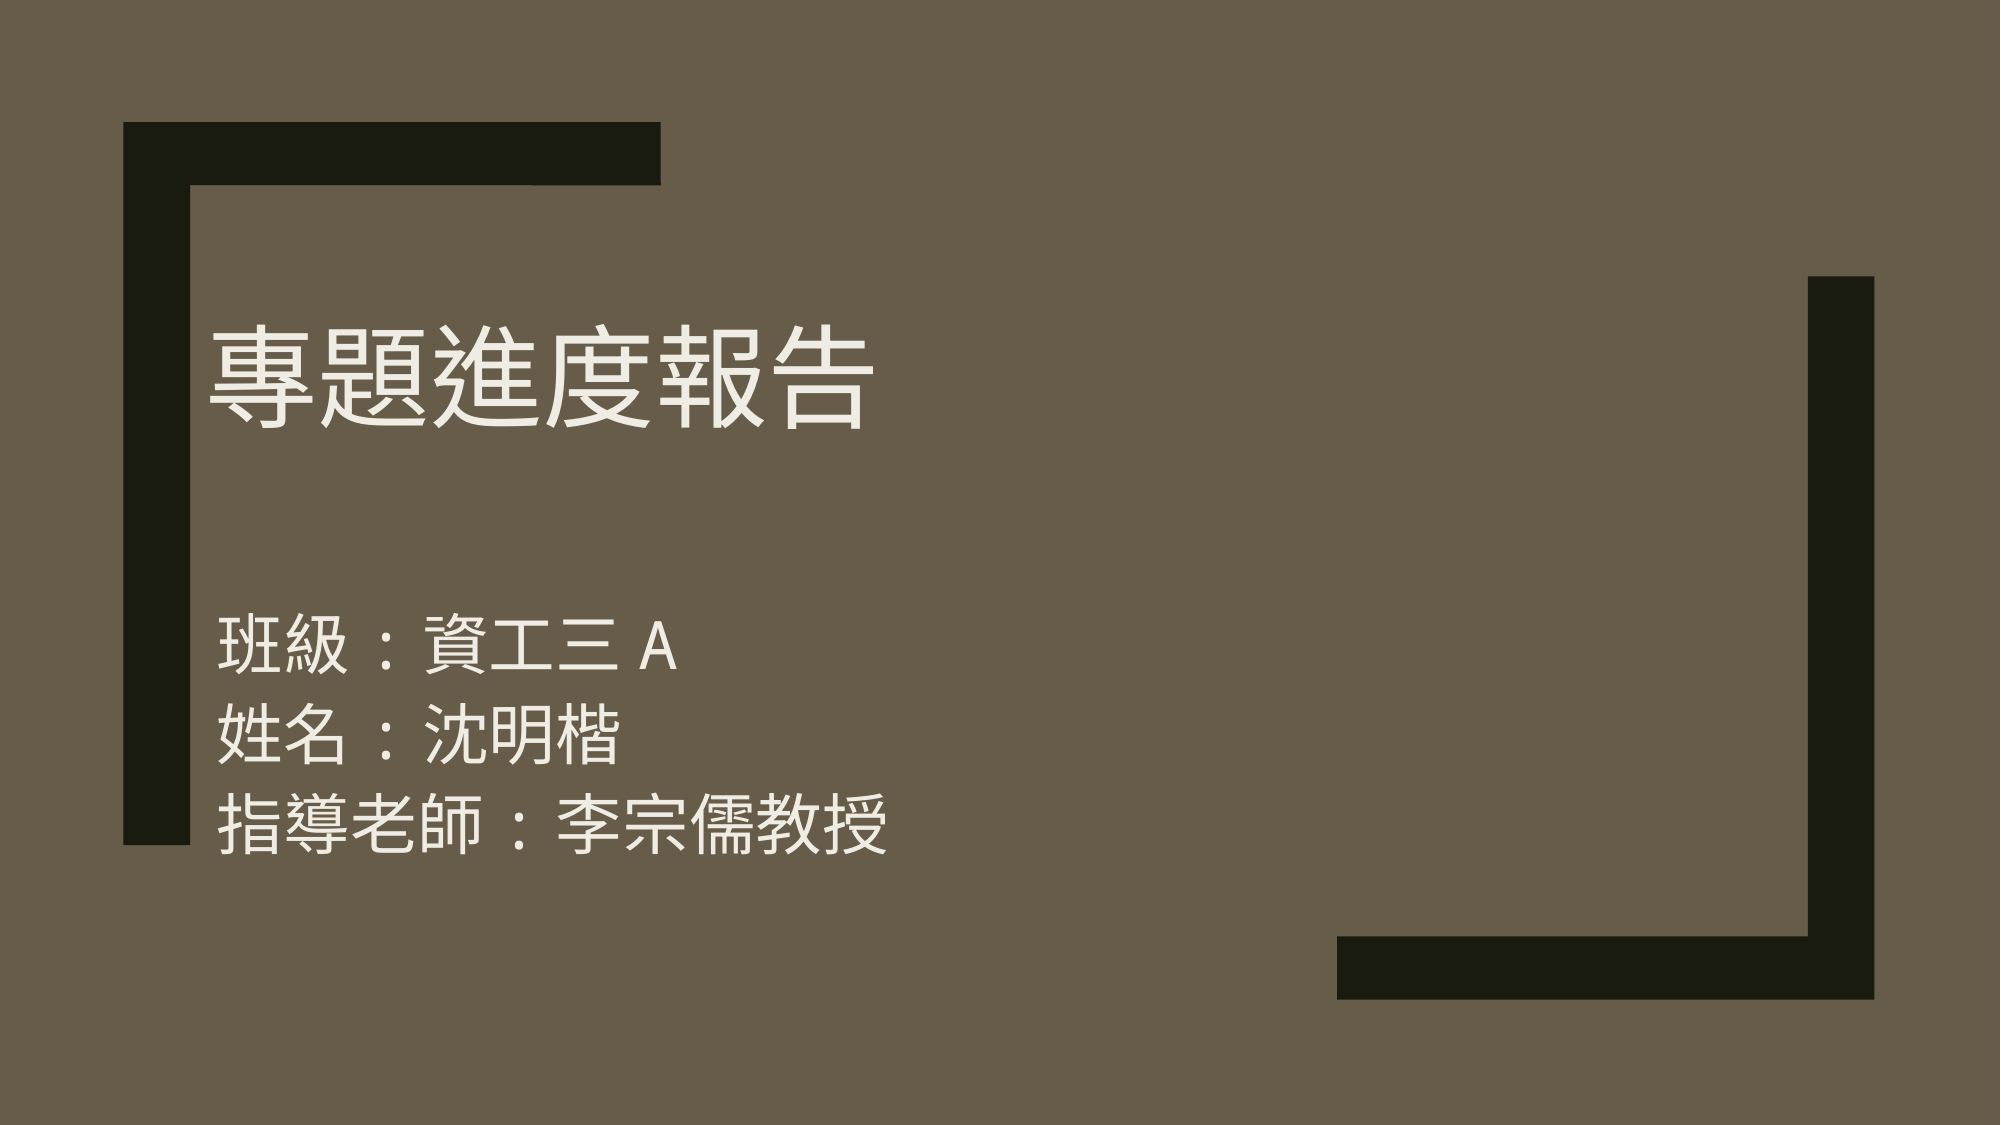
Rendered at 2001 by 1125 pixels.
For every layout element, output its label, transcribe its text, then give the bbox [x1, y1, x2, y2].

title 專題進度報告 [190, 157, 1247, 587]
subtitle 班級:資工三A 姓名:沈明楷 指導老師:李宗儒教授 [201, 586, 960, 776]
